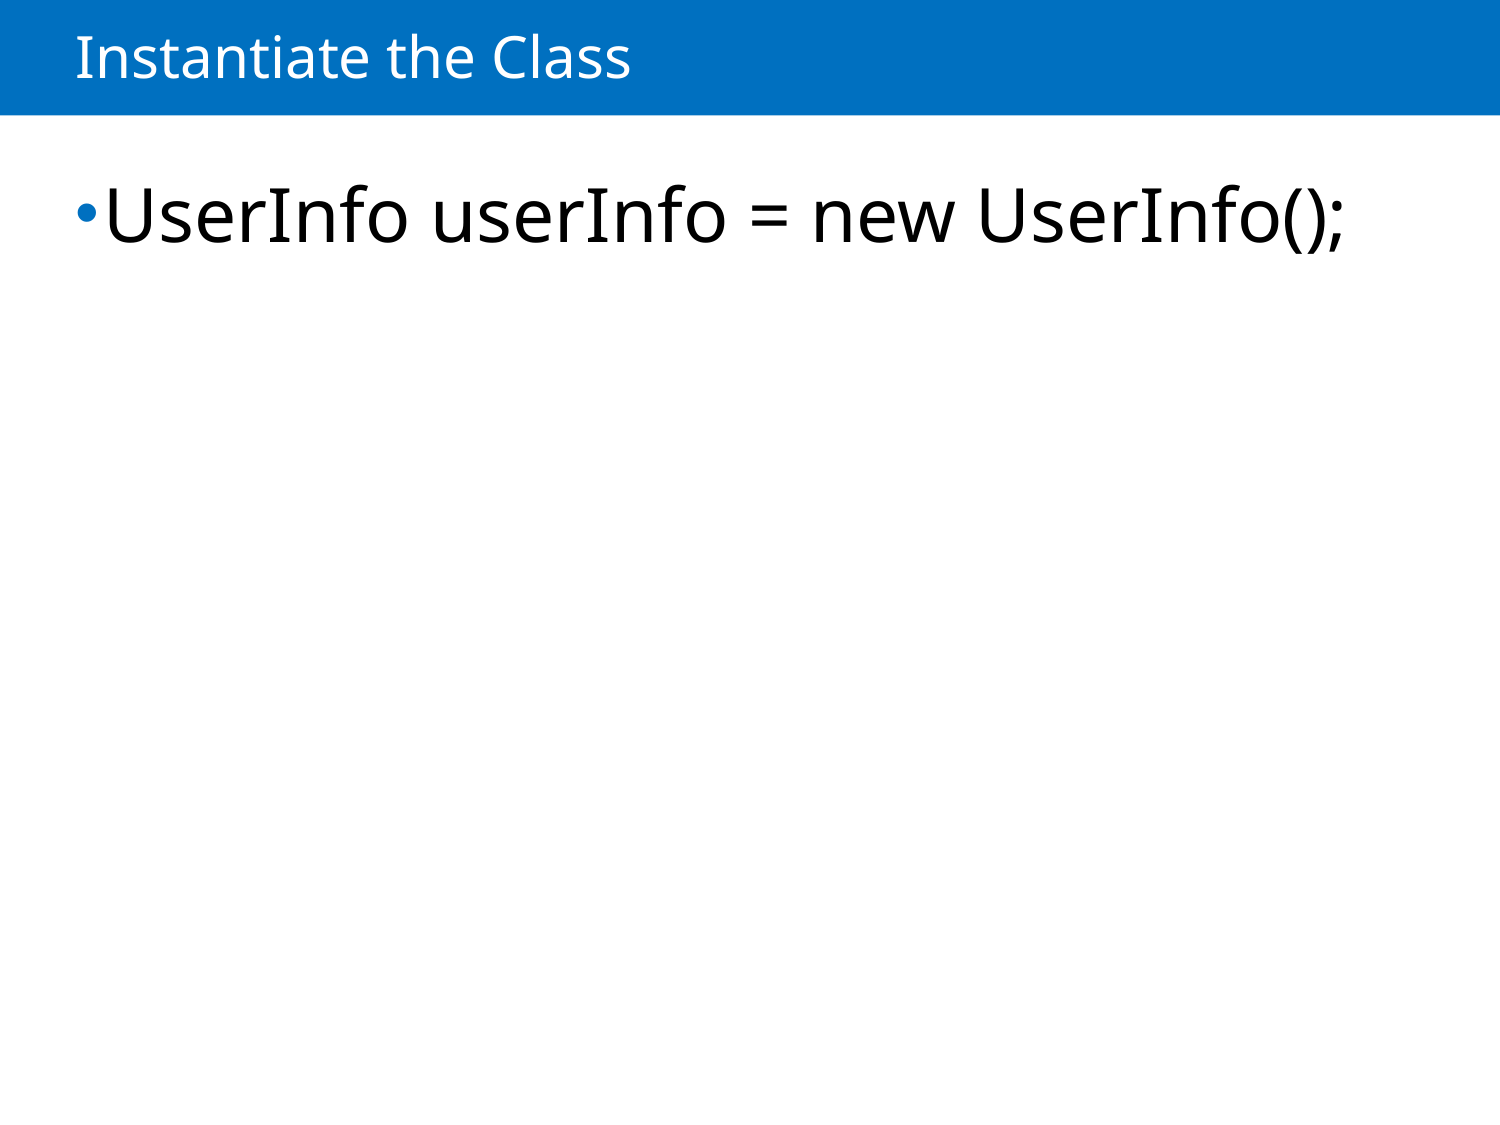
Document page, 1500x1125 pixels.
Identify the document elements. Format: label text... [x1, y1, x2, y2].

list UserInfo userInfo = new UserInfo(); [74, 167, 1408, 1013]
title Instantiate the Class [75, 0, 1351, 122]
